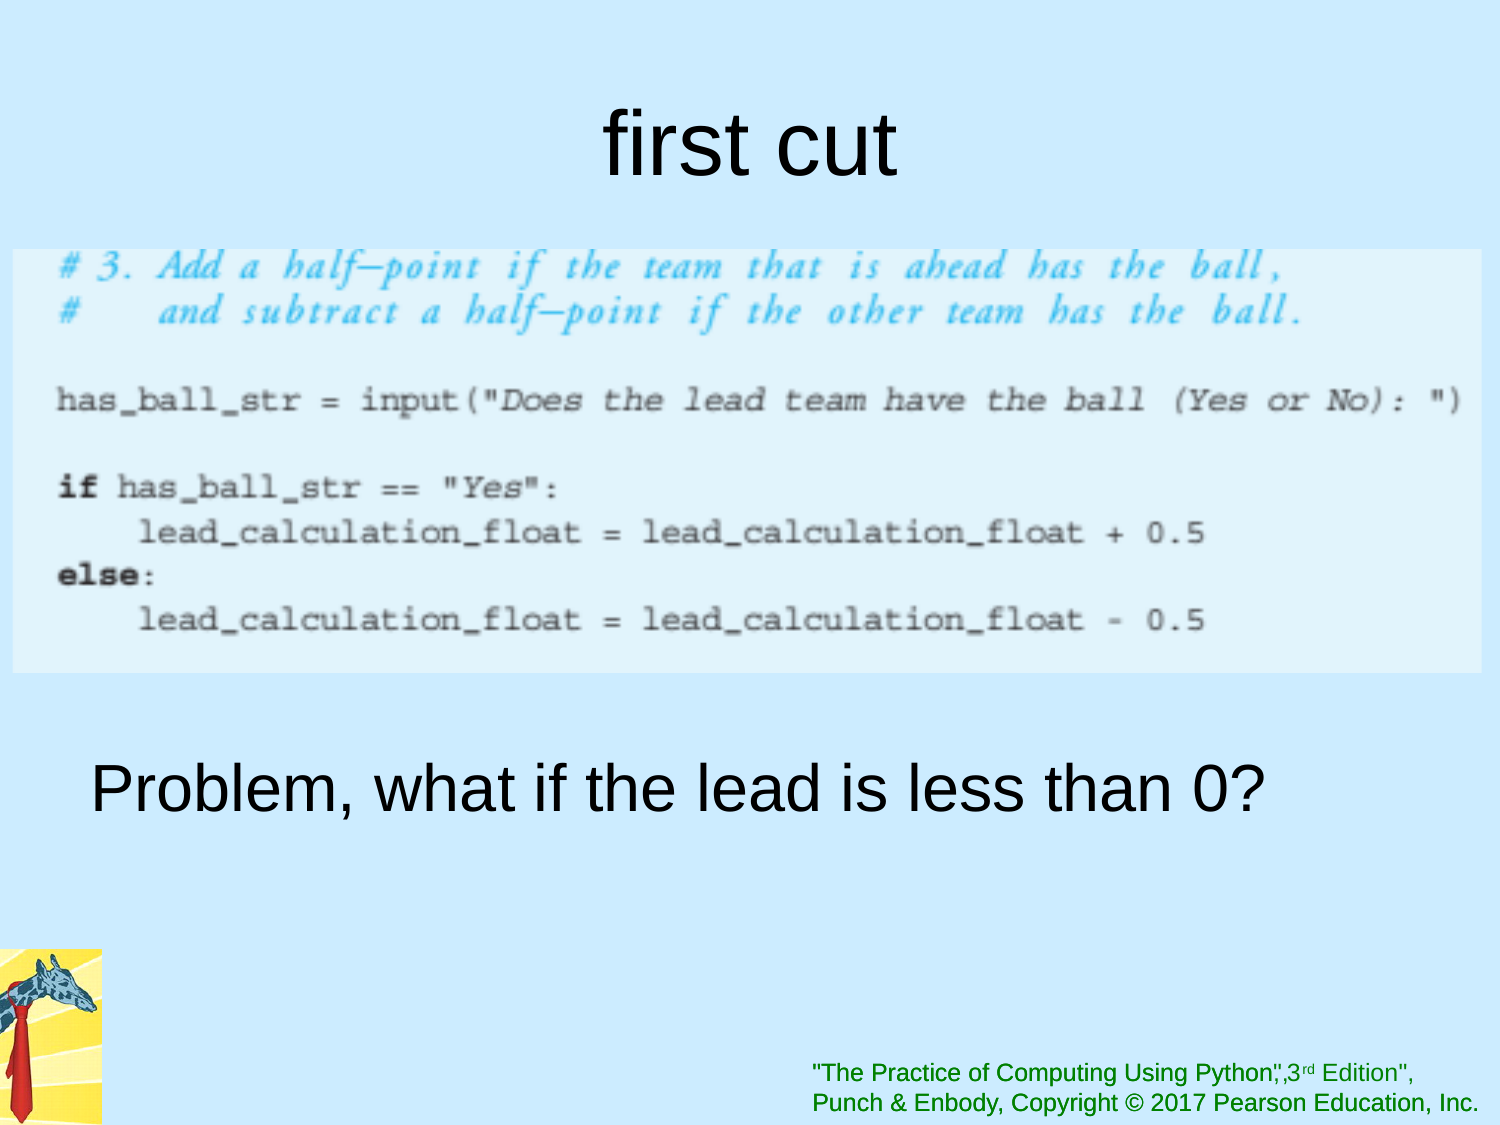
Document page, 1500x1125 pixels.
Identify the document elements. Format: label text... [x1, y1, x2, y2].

picture [0, 949, 102, 1125]
list Problem, what if the lead is less than 0? [75, 737, 1425, 1005]
title first cut [75, 45, 1425, 233]
picture [12, 249, 1482, 674]
